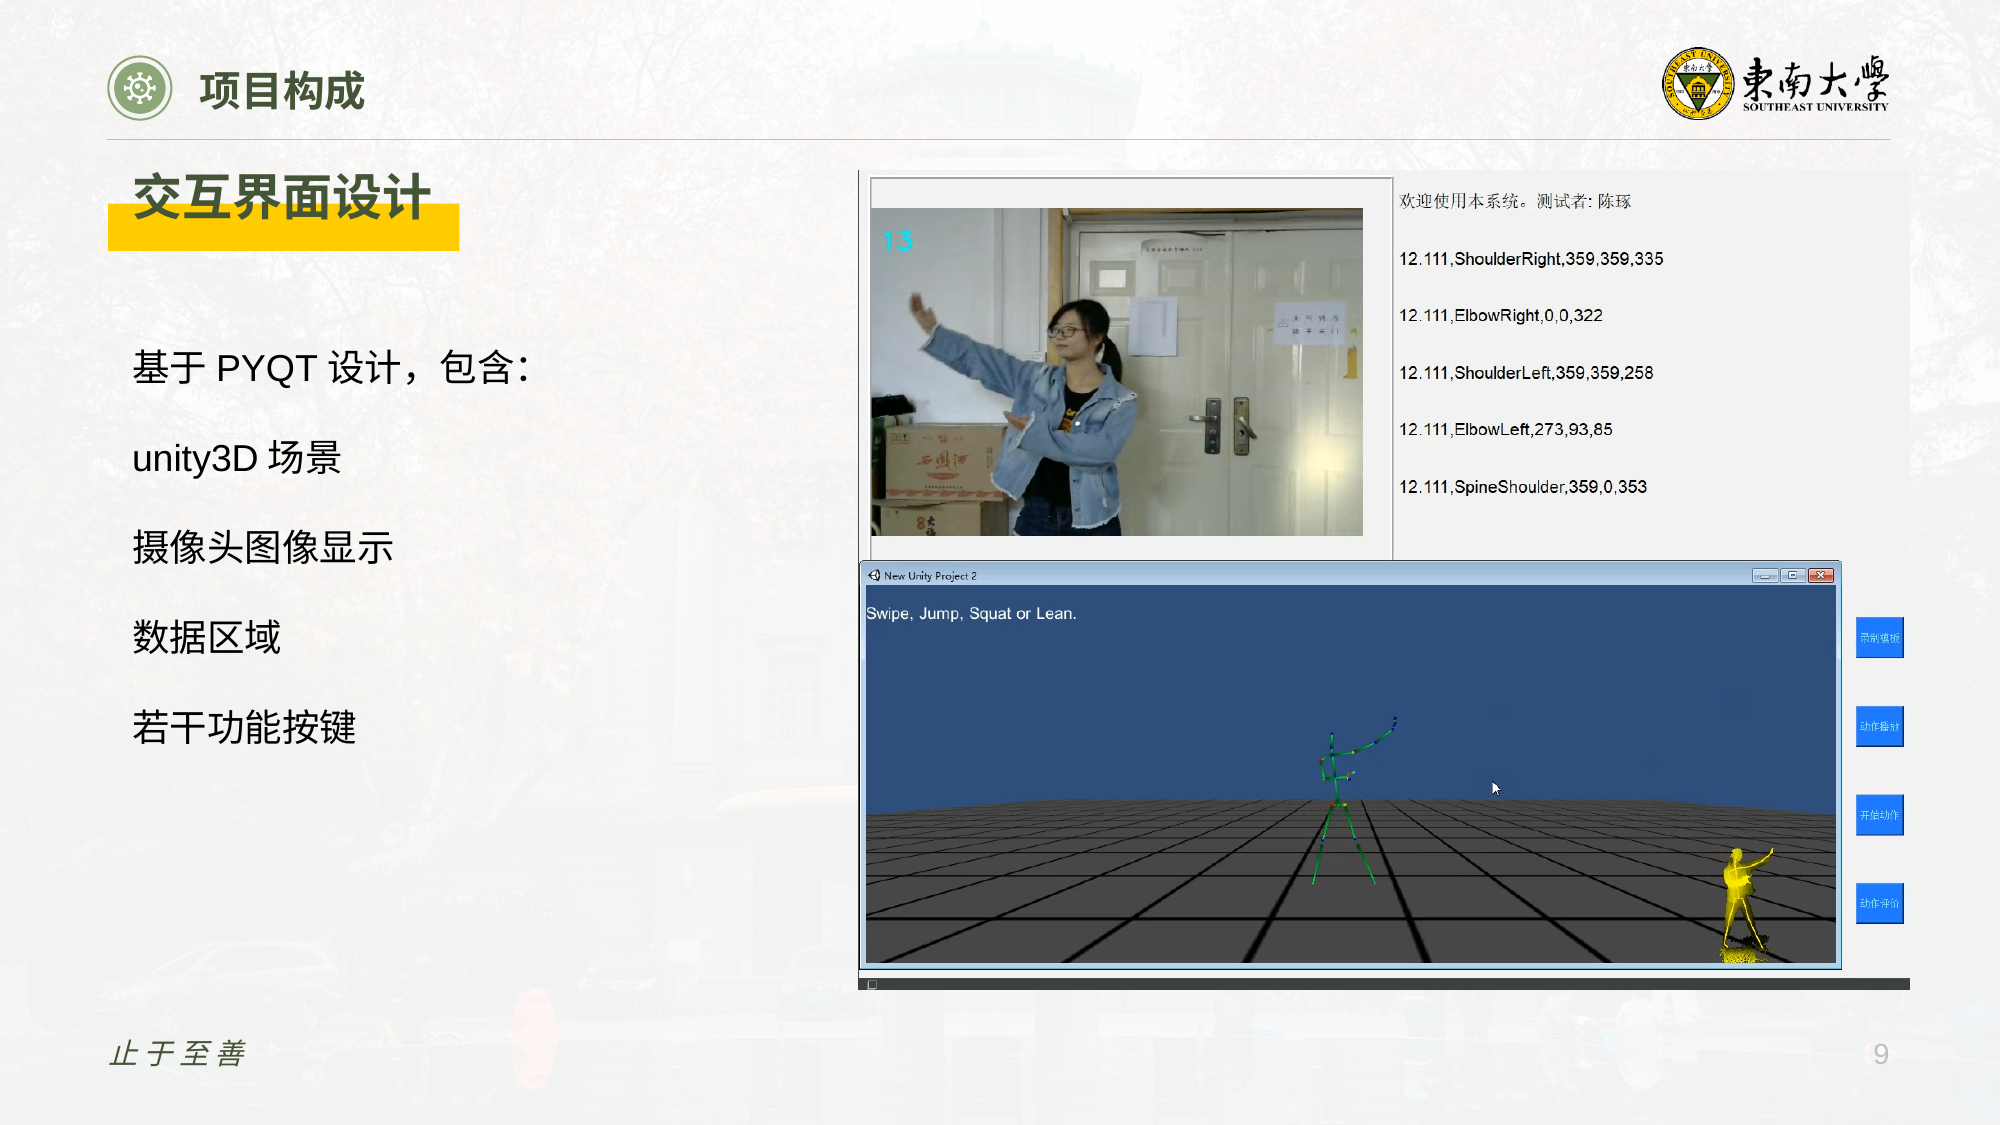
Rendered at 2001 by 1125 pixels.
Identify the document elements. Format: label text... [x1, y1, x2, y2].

text_box 基于PYQT设计，包含： unity3D场景 摄像头图像显示 数据区域 若干功能按键 [117, 336, 858, 757]
text_box [107, 203, 460, 252]
list 项目构成 [199, 56, 1663, 123]
picture [1662, 47, 1889, 120]
slide_number 9 [1439, 1022, 1890, 1083]
slide_number 止于至善 [108, 1022, 657, 1083]
picture [858, 170, 1910, 990]
text_box 交互界面设计 [117, 158, 448, 234]
